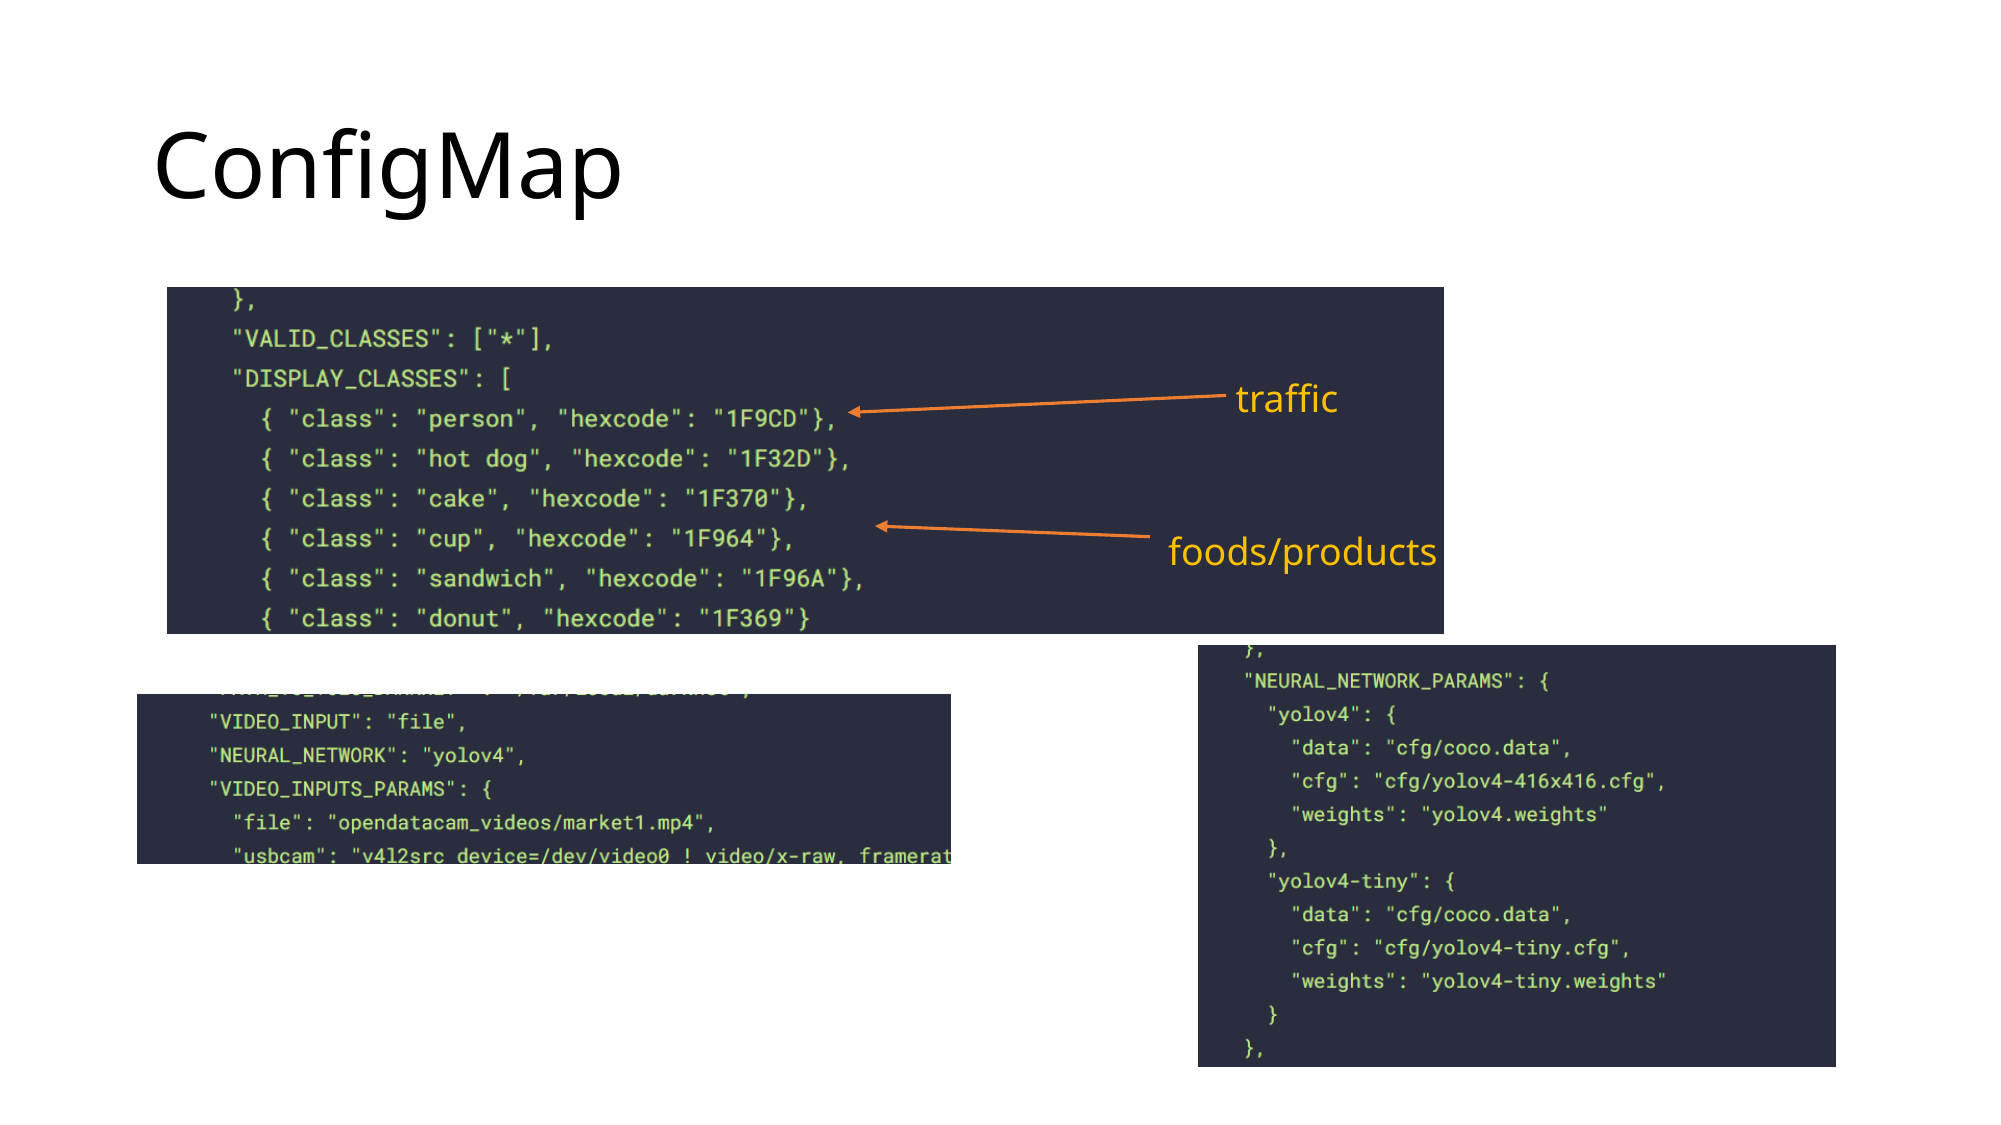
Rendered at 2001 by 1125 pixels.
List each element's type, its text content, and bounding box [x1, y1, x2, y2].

picture [137, 694, 951, 864]
title ConfigMap [137, 59, 1863, 278]
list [167, 287, 1444, 634]
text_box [847, 395, 1227, 413]
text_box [874, 525, 1151, 537]
text_box foods/products [1444, 520, 1453, 581]
picture [1198, 645, 1836, 1067]
